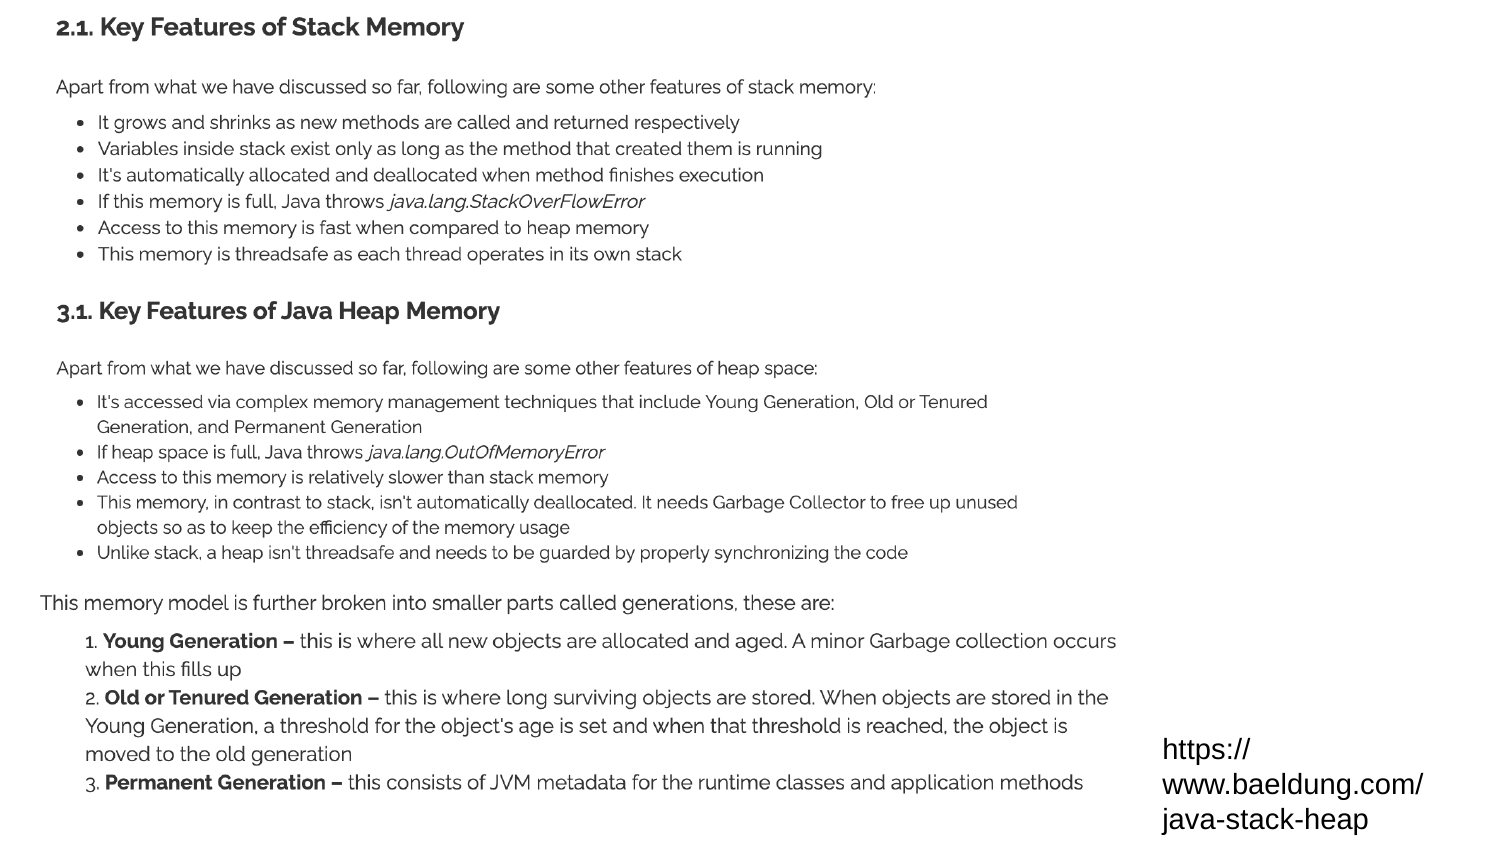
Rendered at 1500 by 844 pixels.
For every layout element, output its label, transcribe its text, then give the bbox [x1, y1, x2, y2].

text_box https://www.baeldung.com/java-stack-heap [1147, 715, 1488, 823]
picture [24, 0, 1130, 806]
